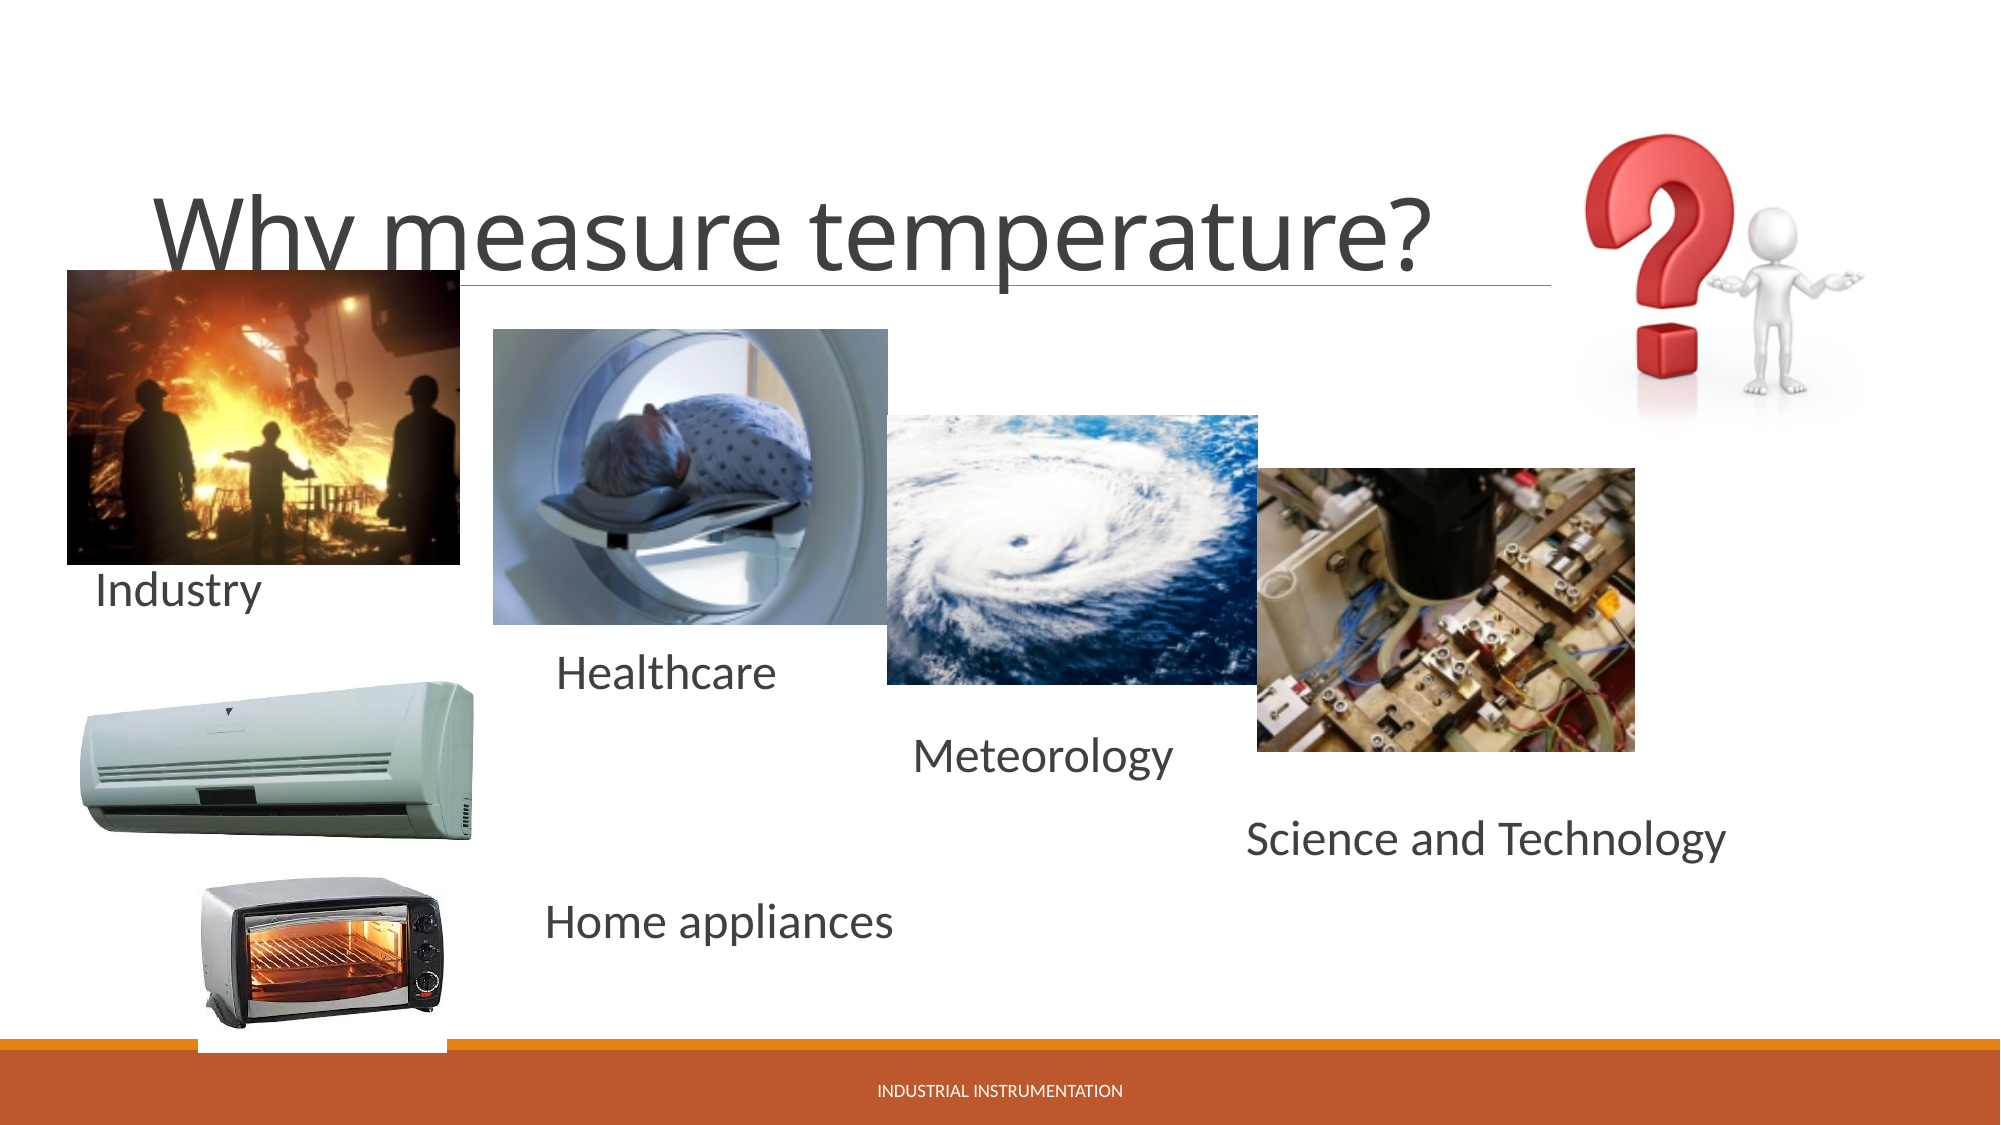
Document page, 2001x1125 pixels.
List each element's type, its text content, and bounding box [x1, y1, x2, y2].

title Why measure temperature? [137, 81, 1863, 253]
picture [1551, 103, 1888, 439]
list Industry Healthcare Meteorology Science and Technology Home appliances [94, 253, 1888, 1125]
footer Industrial Instrumentation [604, 1059, 1396, 1120]
picture [492, 328, 1636, 753]
picture [45, 650, 506, 1053]
picture [66, 269, 461, 566]
